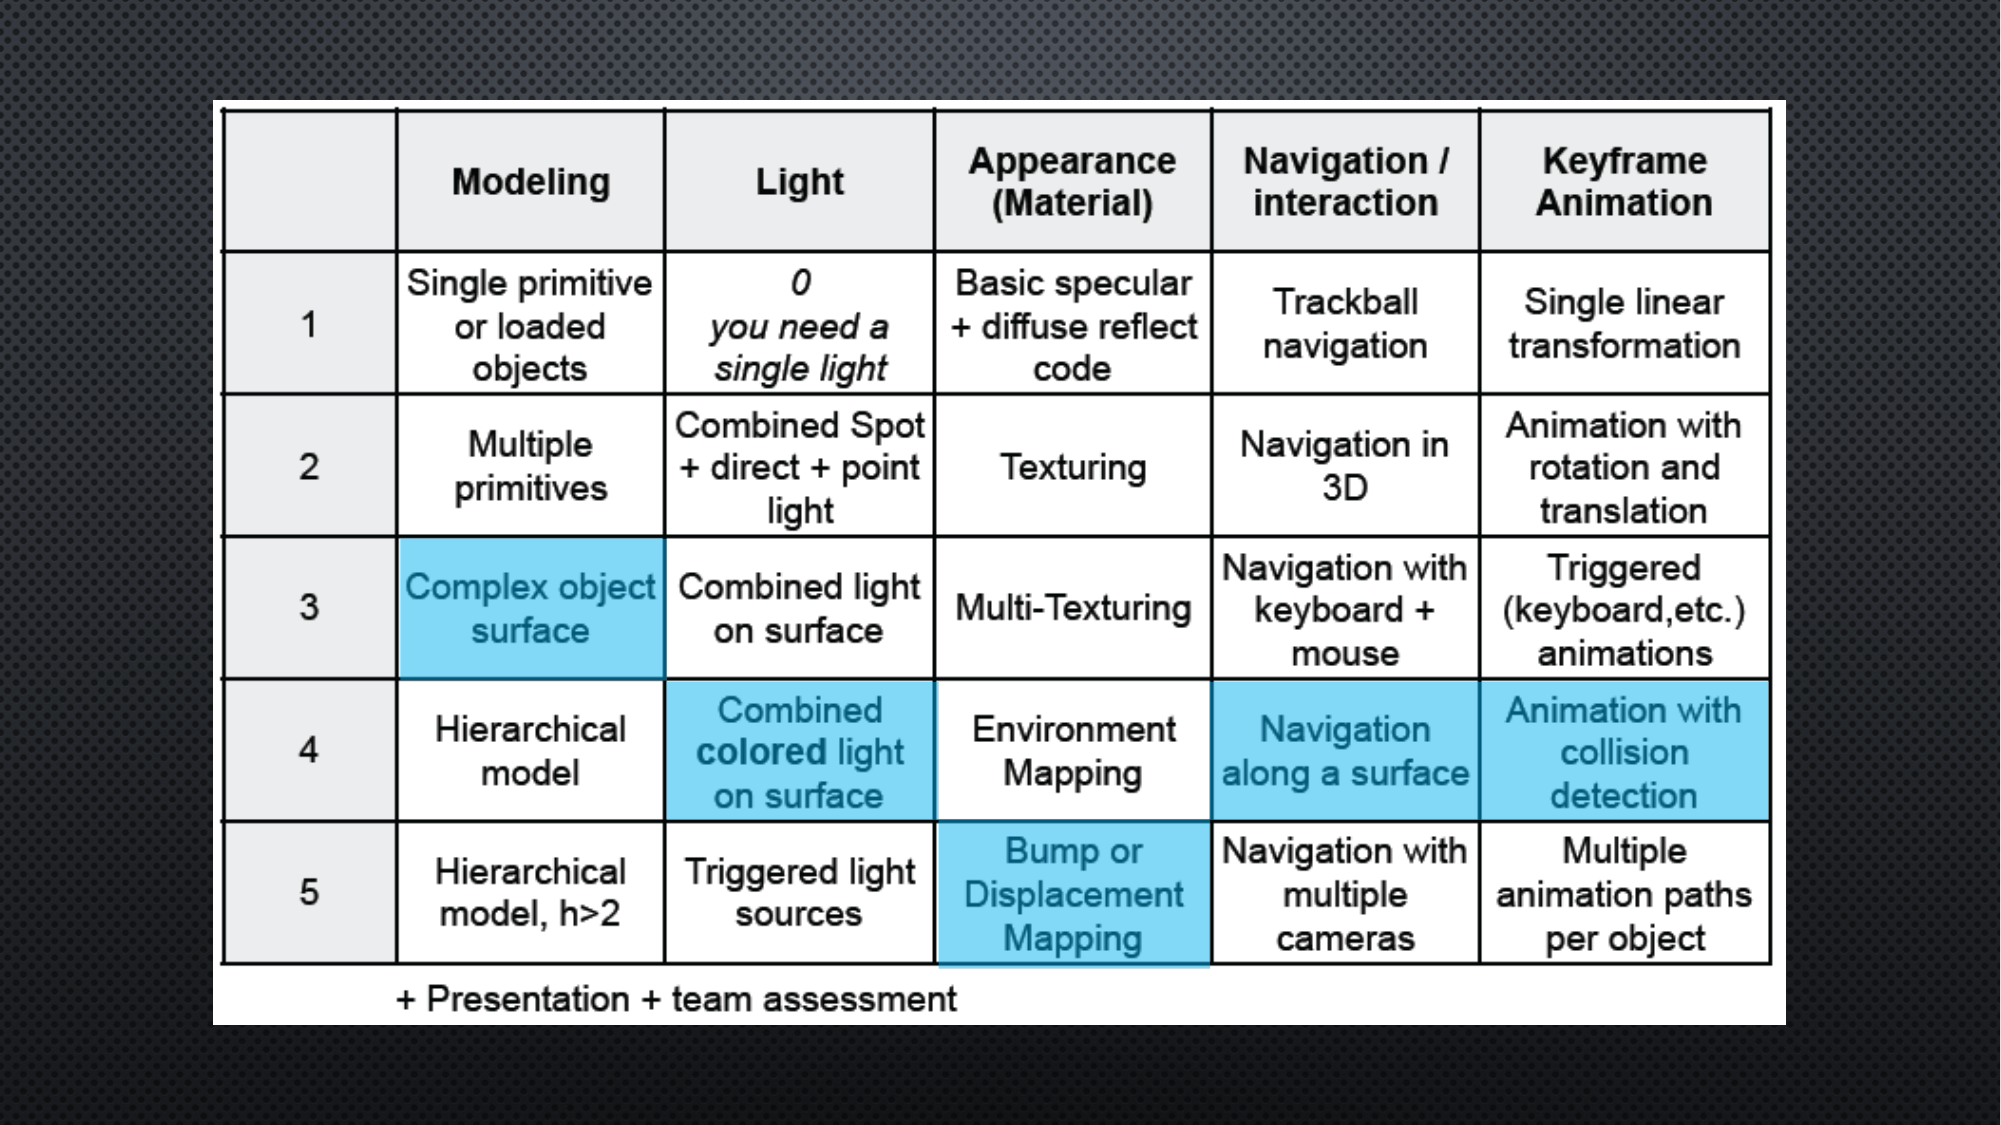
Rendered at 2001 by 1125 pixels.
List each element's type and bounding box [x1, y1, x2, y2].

picture [213, 100, 1786, 1025]
